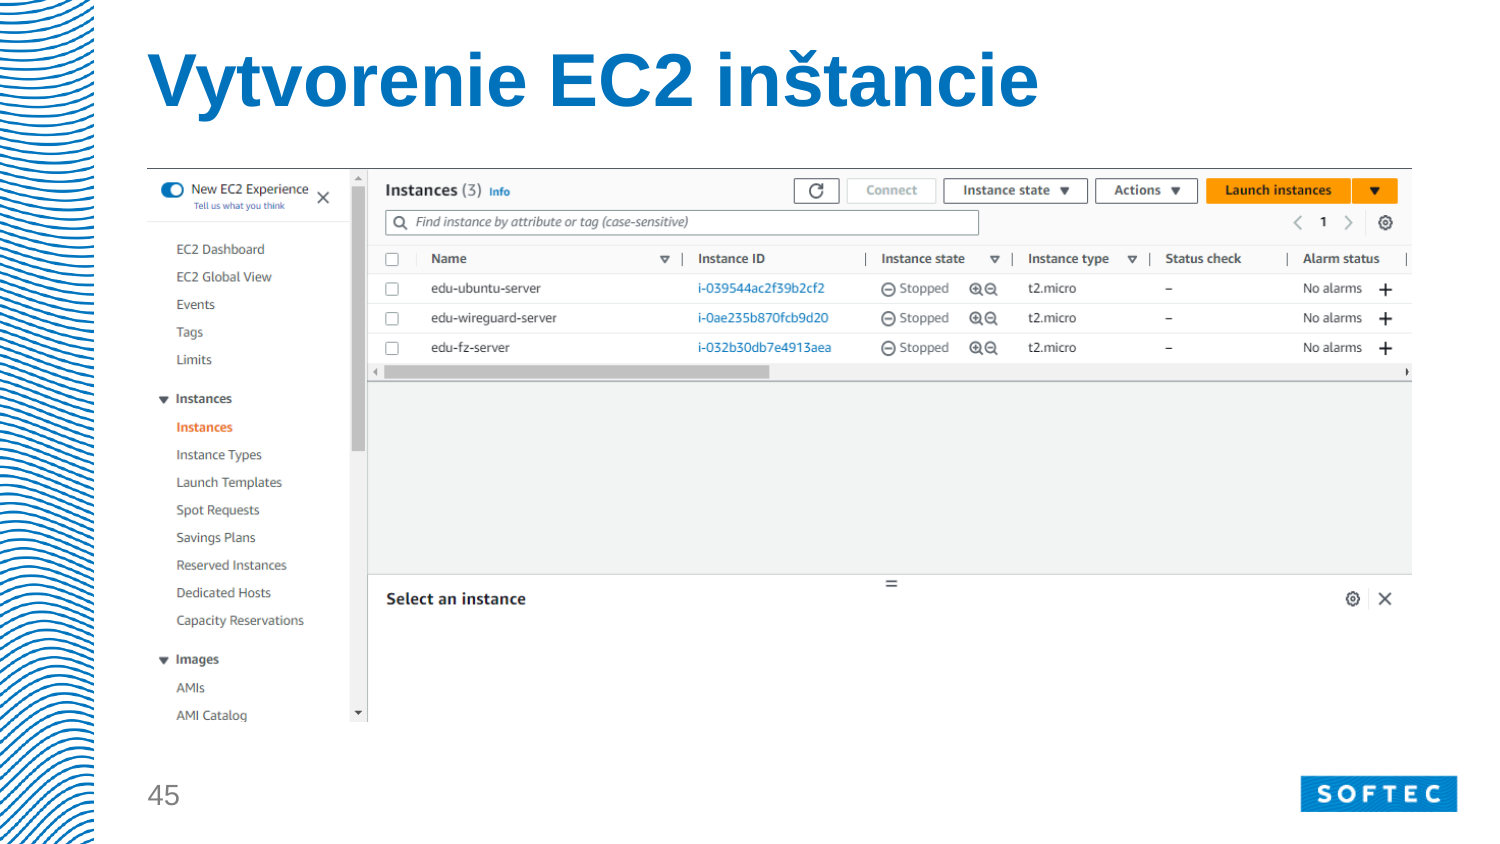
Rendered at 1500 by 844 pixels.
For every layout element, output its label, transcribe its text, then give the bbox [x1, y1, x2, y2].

picture [0, 0, 94, 844]
picture [147, 168, 1412, 723]
title Vytvorenie EC2 inštancie [147, 41, 1412, 124]
picture [1297, 772, 1500, 844]
